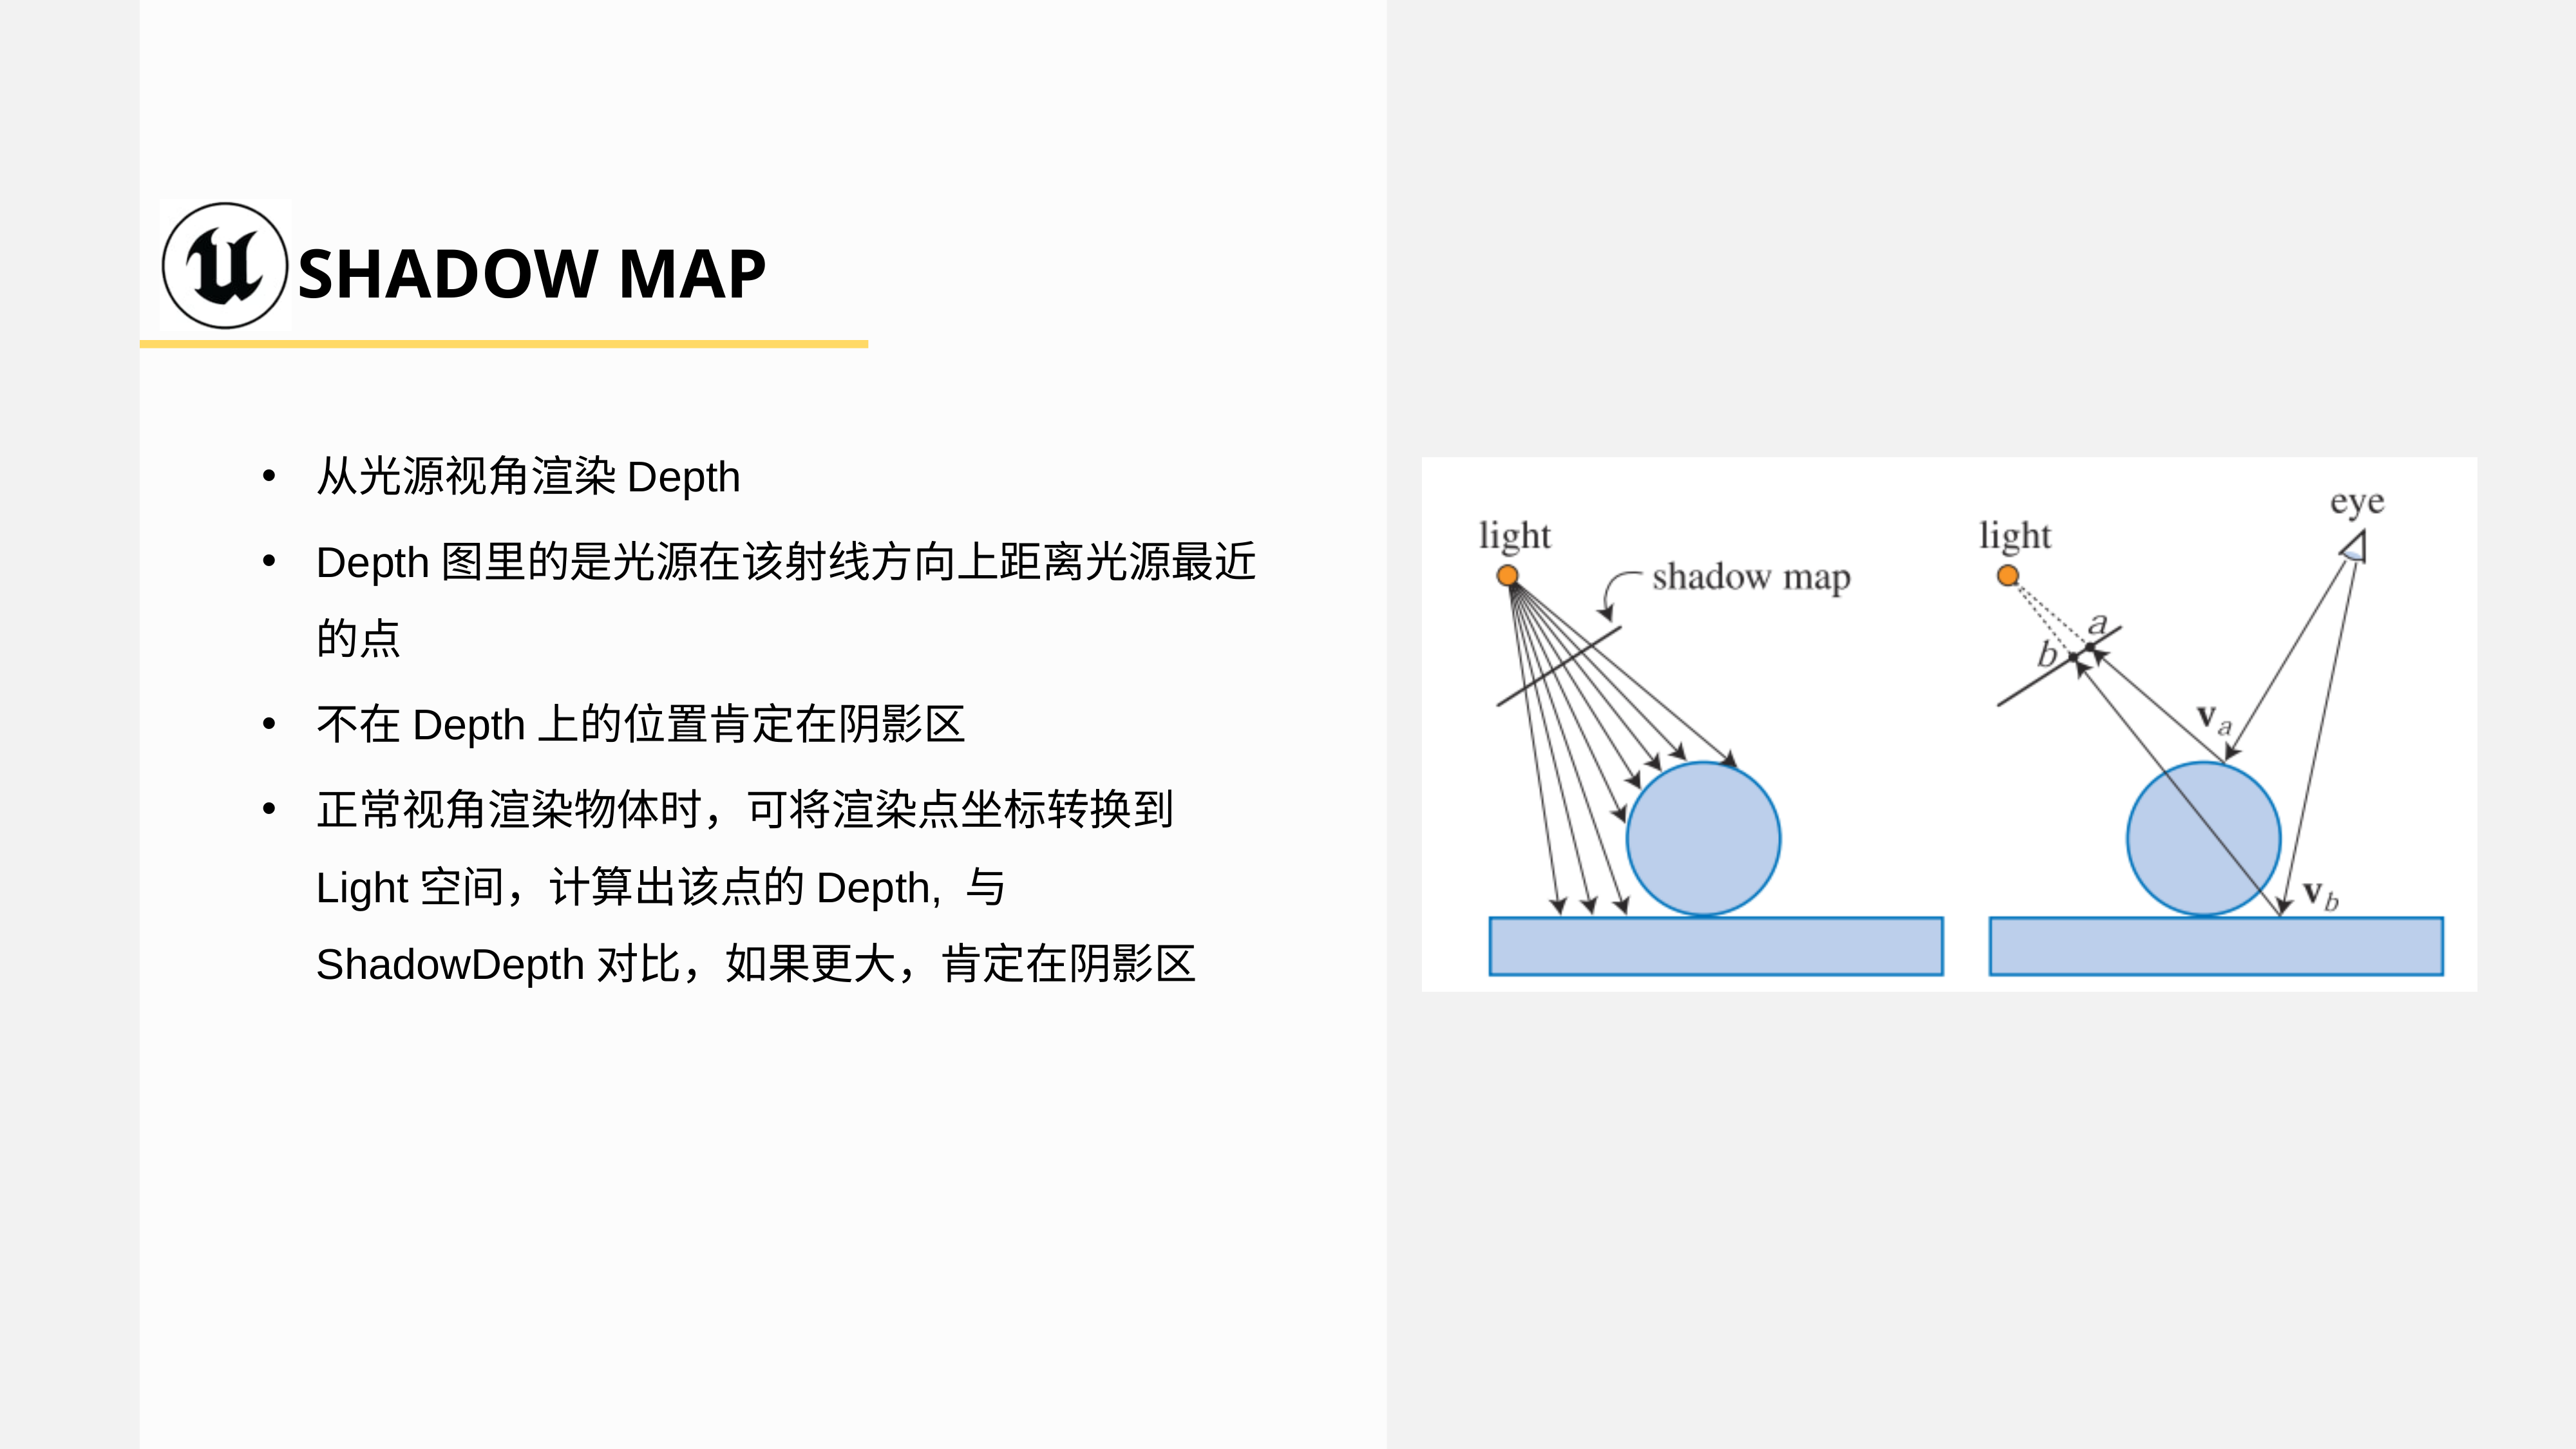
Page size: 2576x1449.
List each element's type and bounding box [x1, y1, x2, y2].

picture [160, 199, 292, 331]
picture [1422, 457, 2477, 992]
text_box [139, 0, 1387, 1449]
